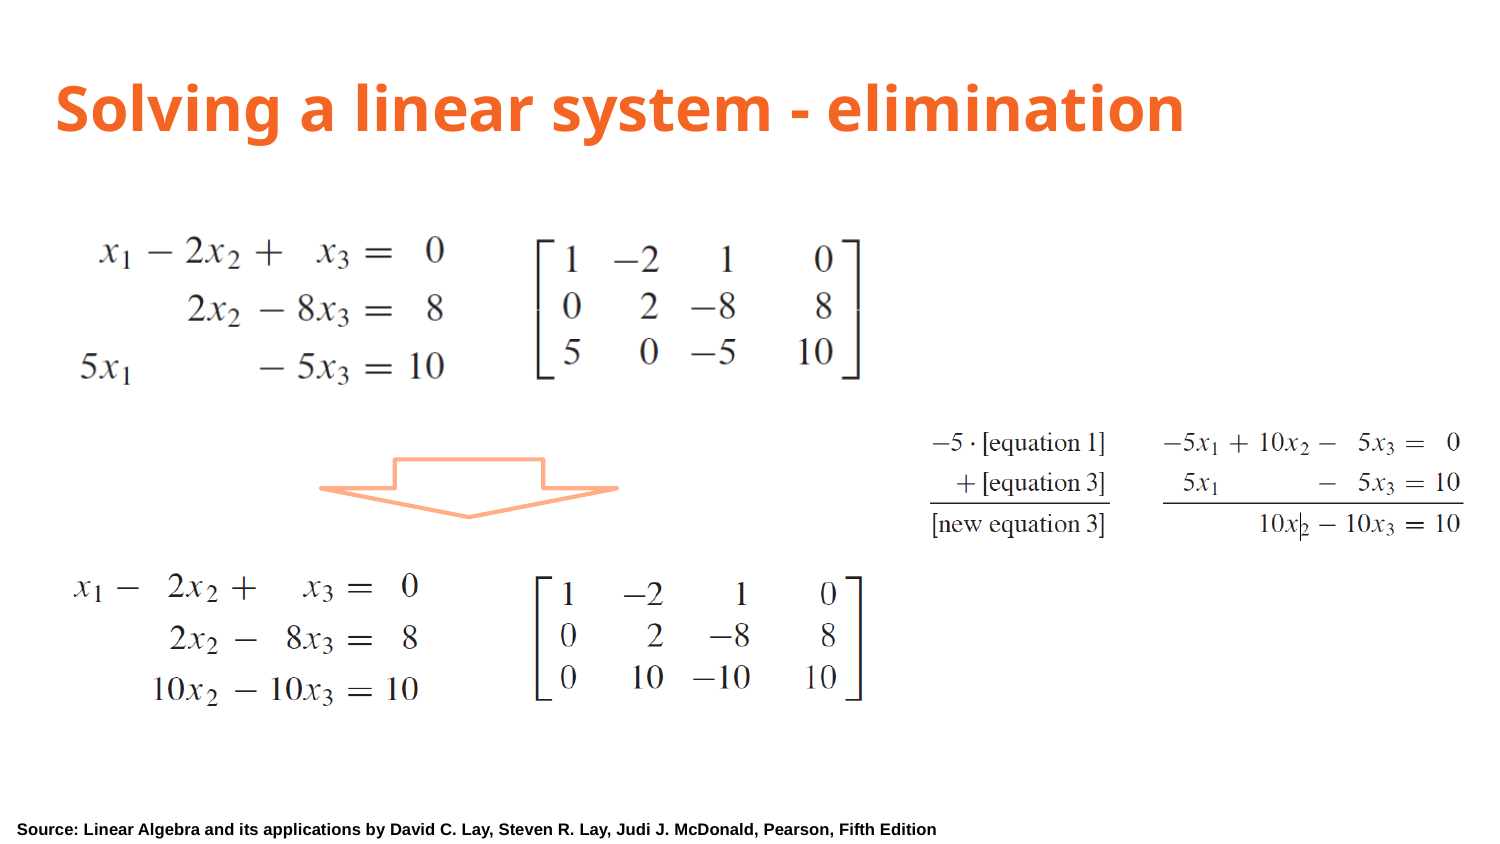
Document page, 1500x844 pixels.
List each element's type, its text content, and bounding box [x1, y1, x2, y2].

picture [64, 561, 874, 722]
text_box [318, 457, 620, 520]
text_box Source: Linear Algebra and its applications by David C. Lay, Steven R. Lay, Judi J. McDonald, Pearson, Fifth Edition [2, 801, 1383, 844]
title Solving a linear system - elimination [40, 54, 1500, 181]
picture [66, 221, 874, 398]
picture [916, 422, 1473, 550]
